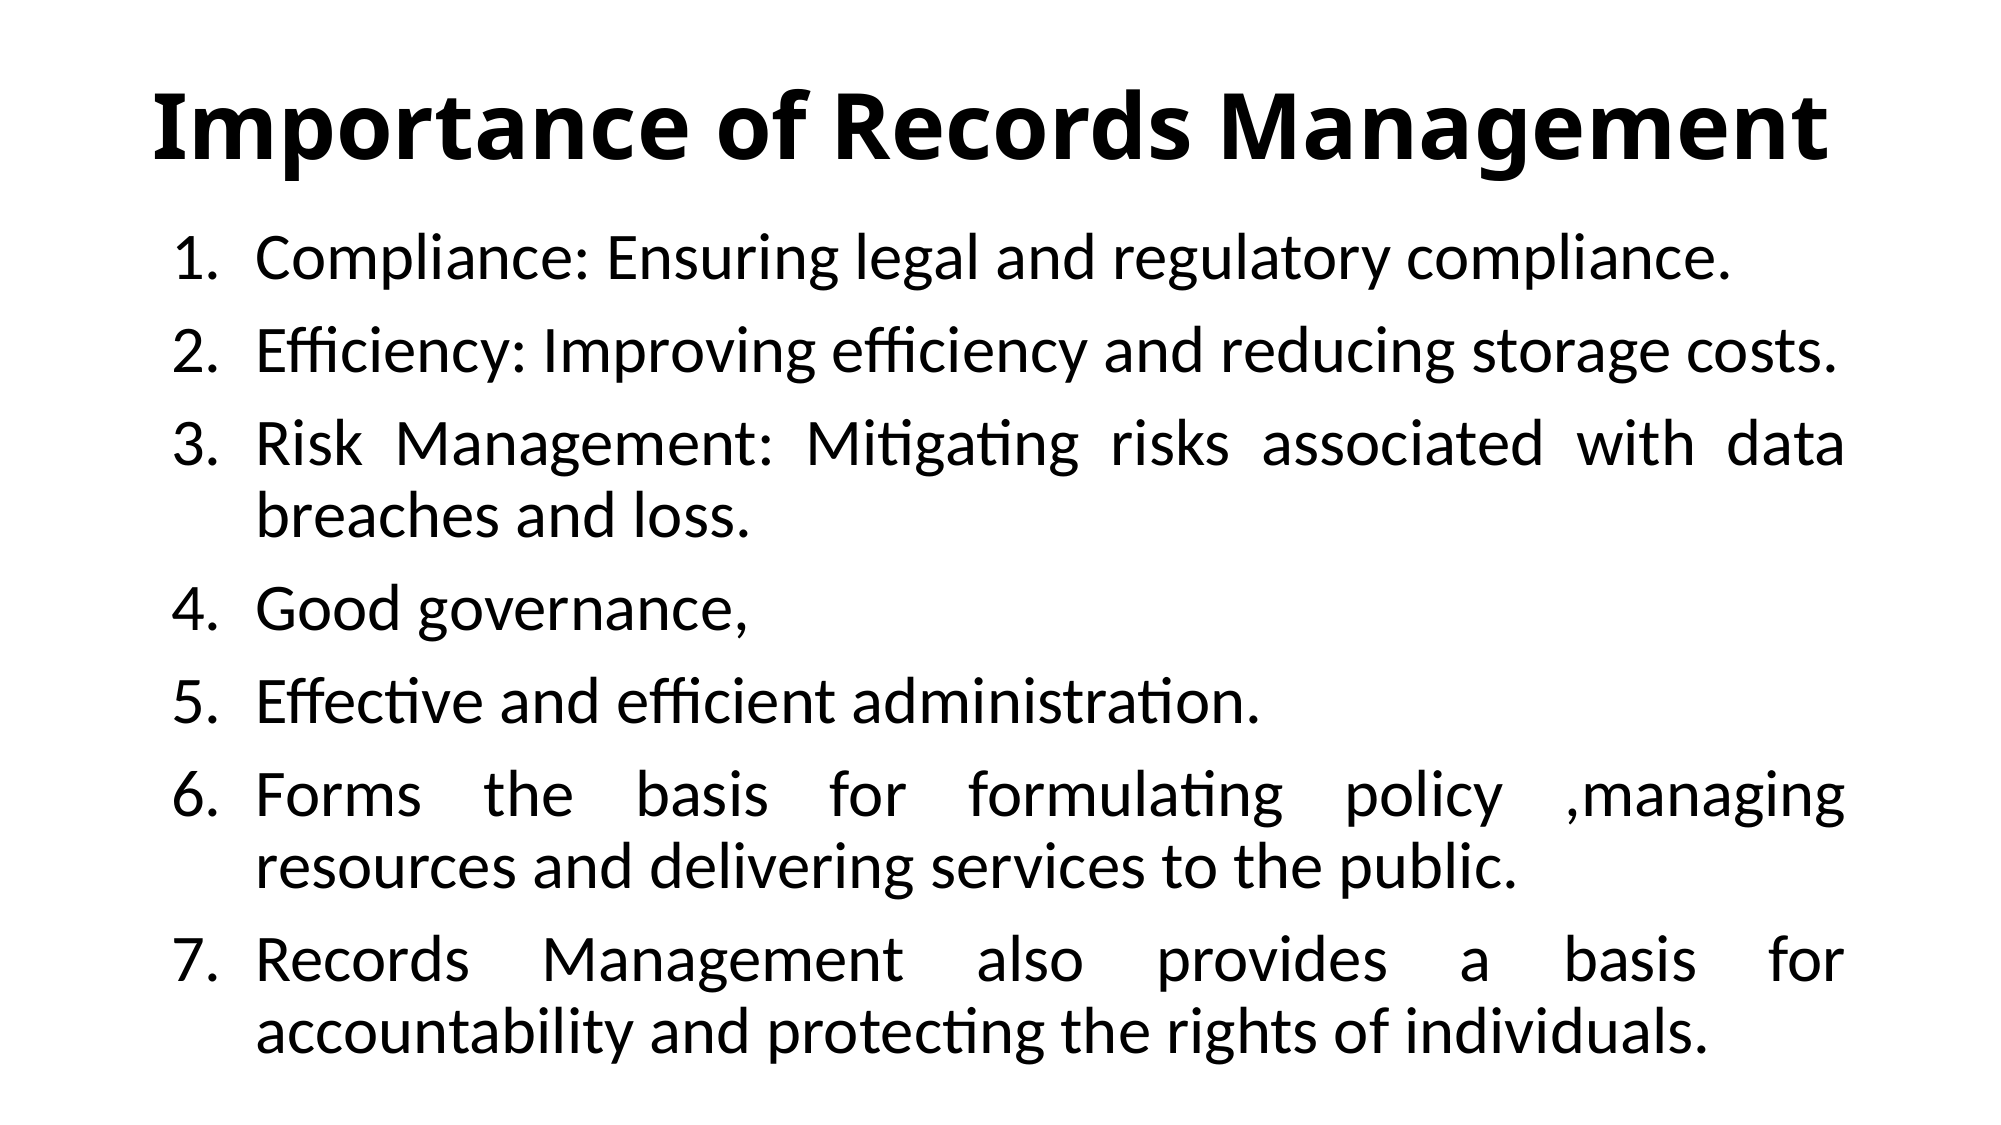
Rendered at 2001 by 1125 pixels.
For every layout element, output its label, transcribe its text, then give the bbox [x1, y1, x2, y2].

title Importance of Records Management [137, 59, 1863, 200]
list Compliance: Ensuring legal and regulatory compliance. Efficiency: Improving efficiency and reducing storage costs. Risk Management: Mitigating risks associated with data breaches and loss. Good governance, Effective and efficient administration. Forms the basis for formulating policy ,managing resources and delivering services to the public. Records Management also provides a basis for accountability and protecting the rights of individuals. [156, 214, 1863, 1082]
